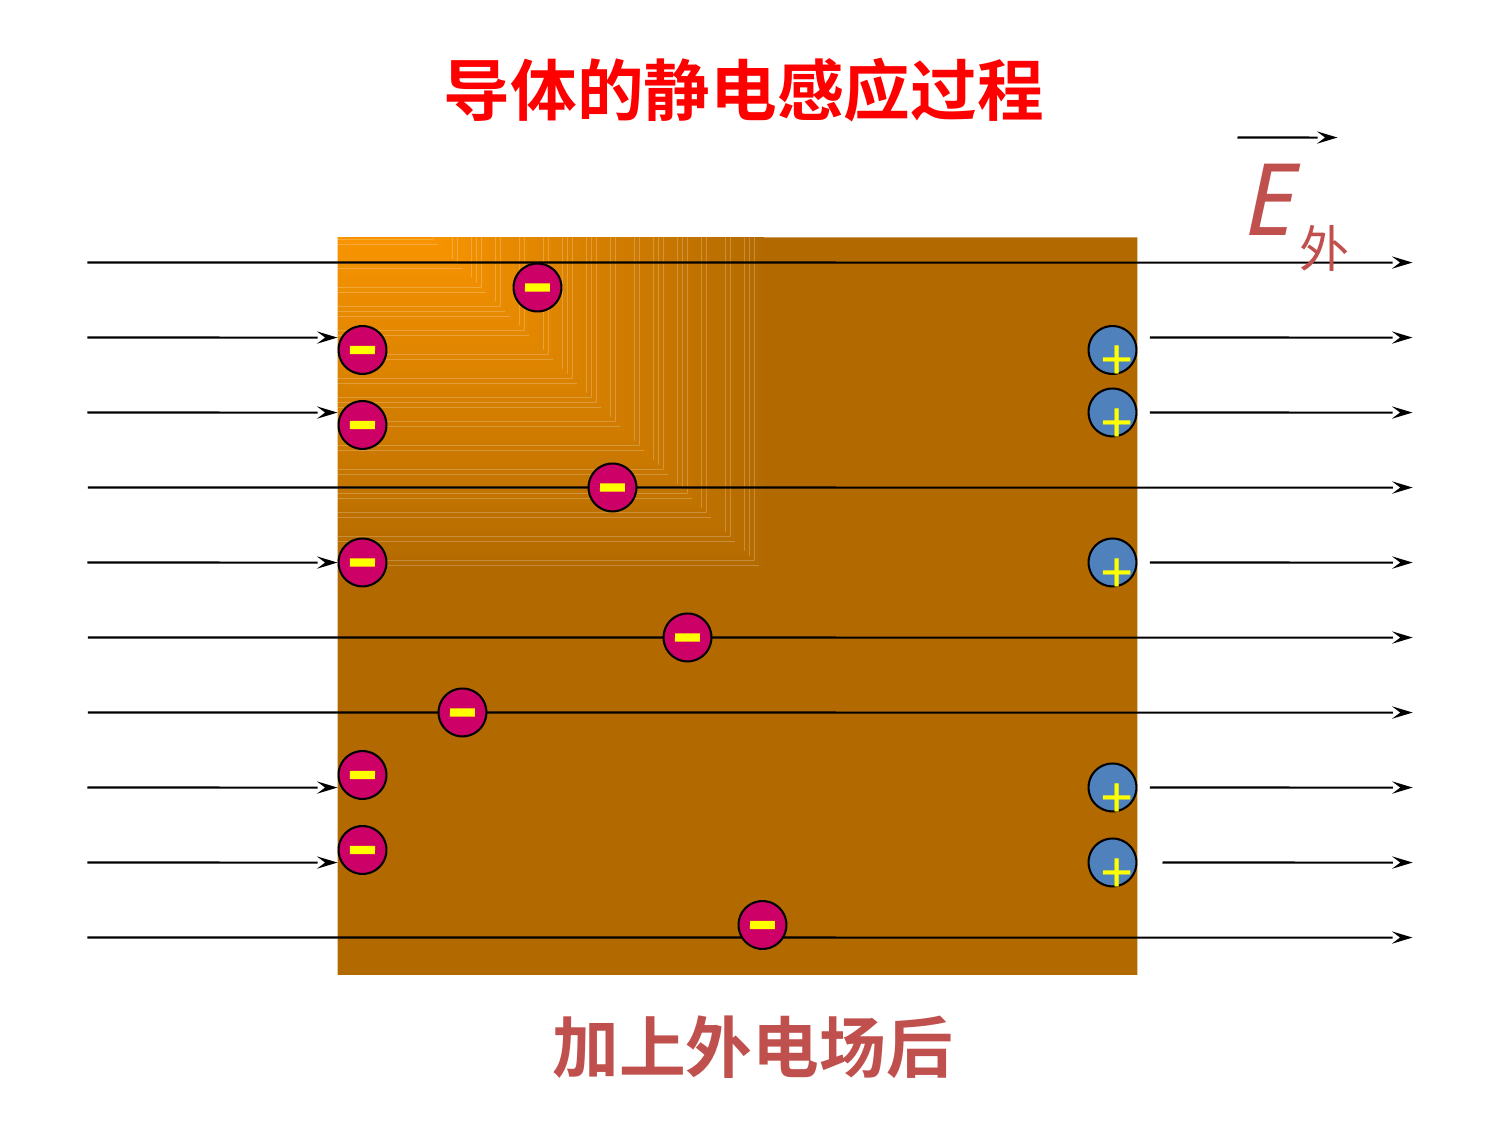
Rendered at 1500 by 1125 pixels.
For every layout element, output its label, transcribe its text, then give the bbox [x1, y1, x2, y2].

text_box [1392, 856, 1413, 869]
text_box [316, 556, 338, 569]
text_box [738, 901, 787, 949]
text_box [337, 263, 1138, 487]
text_box [337, 713, 1138, 937]
text_box [1391, 331, 1413, 344]
text_box [1391, 406, 1413, 419]
text_box [316, 856, 338, 869]
text_box [338, 401, 387, 449]
text_box [338, 826, 387, 874]
text_box + [1085, 377, 1150, 463]
text_box [438, 688, 487, 737]
text_box + [1085, 752, 1150, 827]
text_box [1392, 631, 1413, 644]
text_box [338, 751, 387, 799]
text_box [1392, 781, 1413, 794]
text_box [337, 938, 1138, 975]
text_box [337, 237, 1138, 262]
text_box [316, 406, 338, 419]
text_box 外 [1284, 209, 1366, 285]
text_box 加上外电场后 [537, 998, 969, 1094]
text_box [1392, 556, 1413, 569]
text_box [663, 613, 712, 662]
text_box + [1085, 314, 1150, 377]
text_box [337, 638, 1138, 712]
text_box + [1085, 527, 1150, 613]
text_box [338, 538, 387, 587]
text_box [337, 488, 1138, 637]
text_box [1392, 481, 1413, 494]
text_box [1316, 131, 1338, 144]
text_box [588, 463, 637, 512]
text_box [1392, 706, 1413, 719]
text_box [513, 263, 562, 312]
text_box [1391, 931, 1413, 944]
text_box [316, 331, 338, 344]
text_box [316, 781, 338, 794]
text_box E [1230, 127, 1313, 263]
text_box 导体的静电感应过程 [428, 41, 1069, 137]
text_box [338, 326, 387, 374]
text_box + [1085, 827, 1150, 913]
text_box [1391, 256, 1413, 269]
